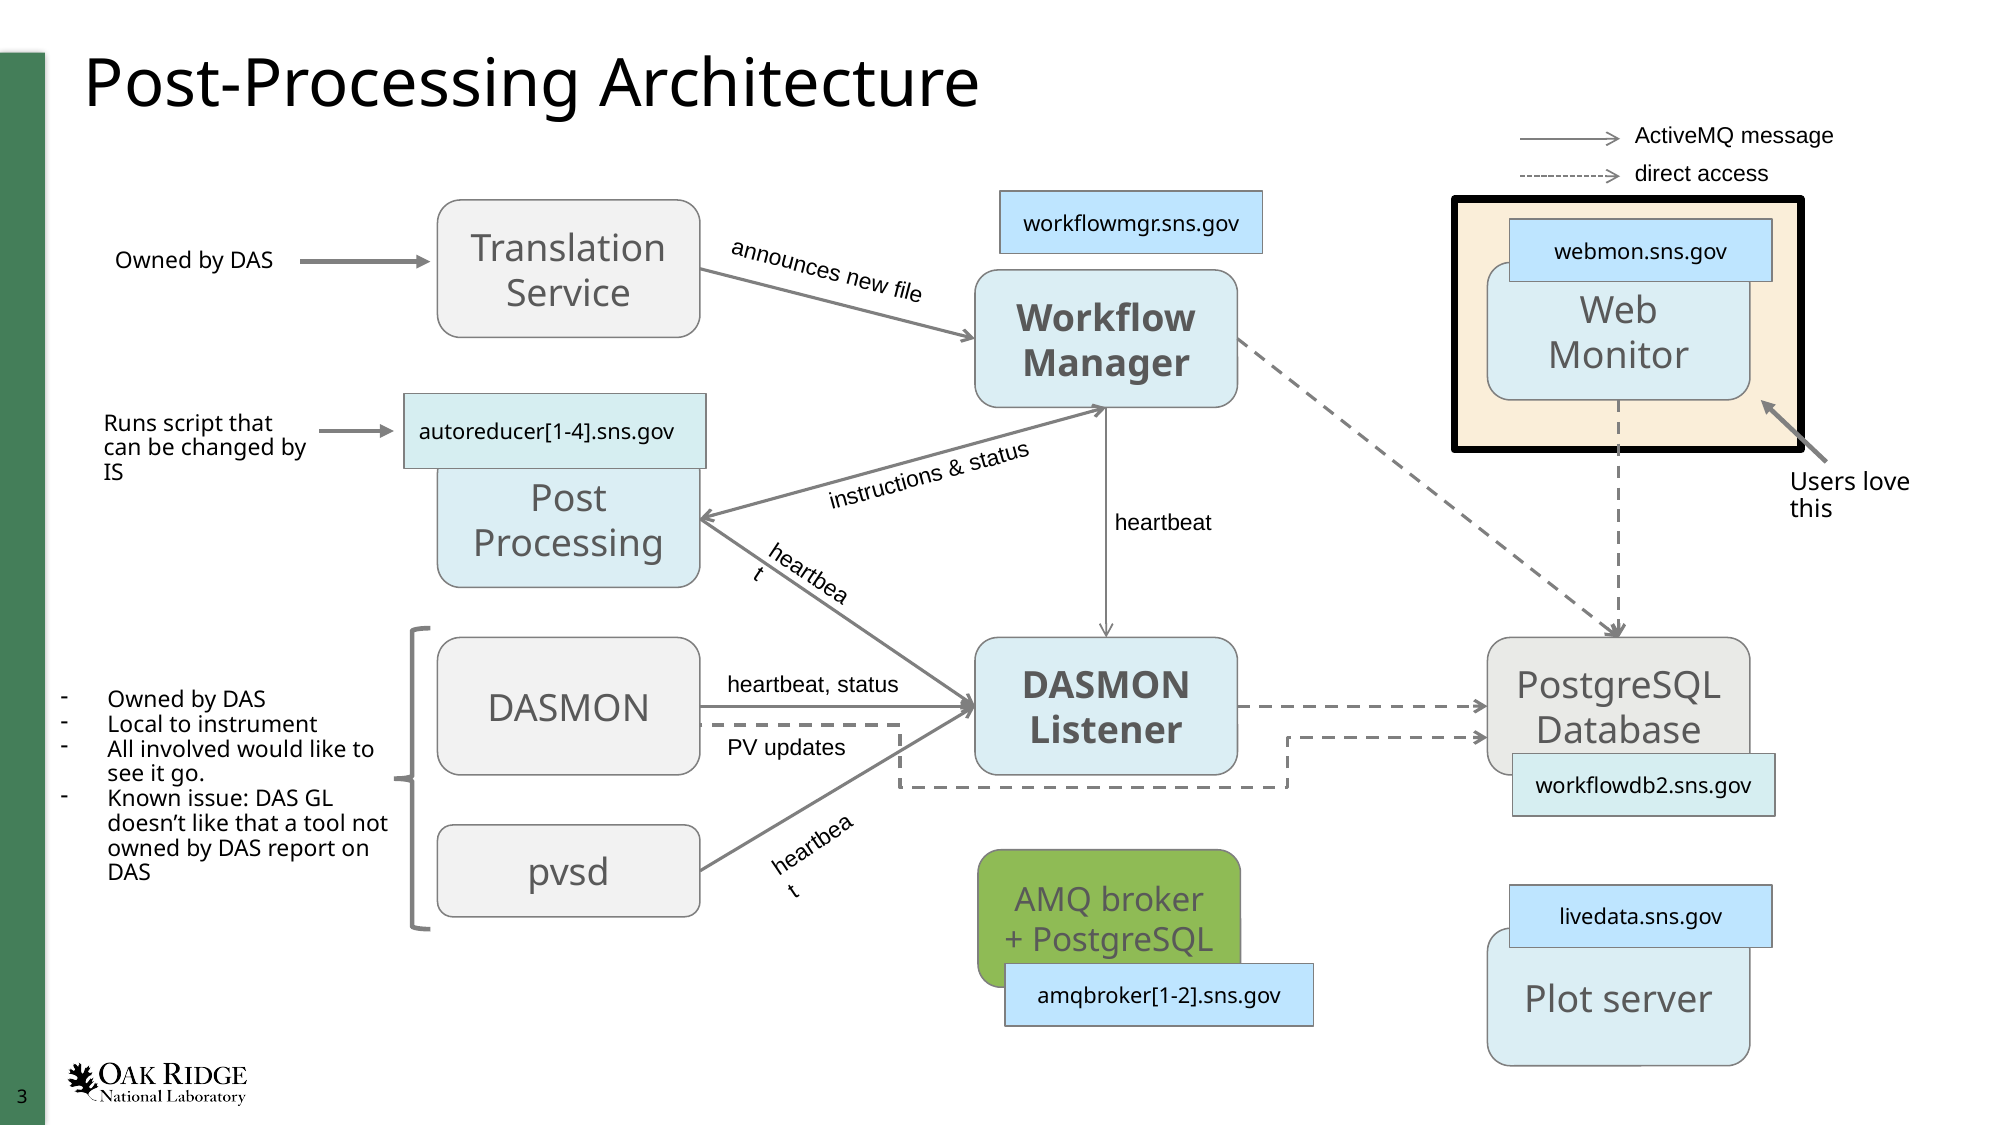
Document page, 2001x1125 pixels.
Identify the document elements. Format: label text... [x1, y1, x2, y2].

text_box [699, 724, 1101, 788]
text_box Users love this [1775, 461, 1965, 531]
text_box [1760, 399, 1827, 463]
text_box AMQ broker + PostgreSQL [977, 848, 1242, 988]
text_box DASMON [436, 636, 699, 776]
text_box [1454, 199, 1802, 450]
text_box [1101, 737, 1488, 788]
text_box Owned by DAS Local to instrument All involved would like to see it go. Known issue: DAS GL doesn’t like that a tool not owned by DAS report on DAS [45, 680, 404, 893]
title Post-Processing Architecture [68, 41, 1419, 130]
text_box Post Processing [436, 469, 699, 589]
text_box pvsd [436, 824, 701, 918]
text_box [699, 788, 976, 872]
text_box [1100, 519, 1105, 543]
text_box DASMON Listener [976, 636, 1239, 737]
text_box livedata.sns.gov [1509, 884, 1773, 948]
text_box webmon.sns.gov [1509, 218, 1773, 282]
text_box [699, 518, 976, 707]
text_box Owned by DAS [100, 241, 289, 281]
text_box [699, 707, 976, 724]
text_box workflowmgr.sns.gov [999, 190, 1263, 254]
text_box heartbeat [1107, 500, 1237, 543]
text_box heartbeat [758, 872, 856, 918]
text_box Workflow Manager [974, 269, 1239, 409]
text_box PostgreSQL Database [1486, 636, 1751, 776]
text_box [699, 407, 1105, 519]
text_box workflowdb2.sns.gov [1512, 753, 1776, 817]
text_box autoreducer[1-4].sns.gov [403, 393, 707, 469]
text_box announces new file [713, 220, 905, 268]
text_box Web Monitor [1486, 261, 1751, 401]
text_box Plot server [1486, 927, 1751, 1067]
text_box [393, 627, 431, 930]
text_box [1519, 113, 1883, 195]
text_box amqbroker[1-2].sns.gov [1004, 963, 1314, 1027]
picture [67, 1062, 247, 1106]
text_box Translation Service [436, 199, 701, 339]
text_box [1237, 338, 1619, 638]
text_box Runs script that can be changed by IS [88, 403, 323, 493]
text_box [699, 268, 976, 339]
